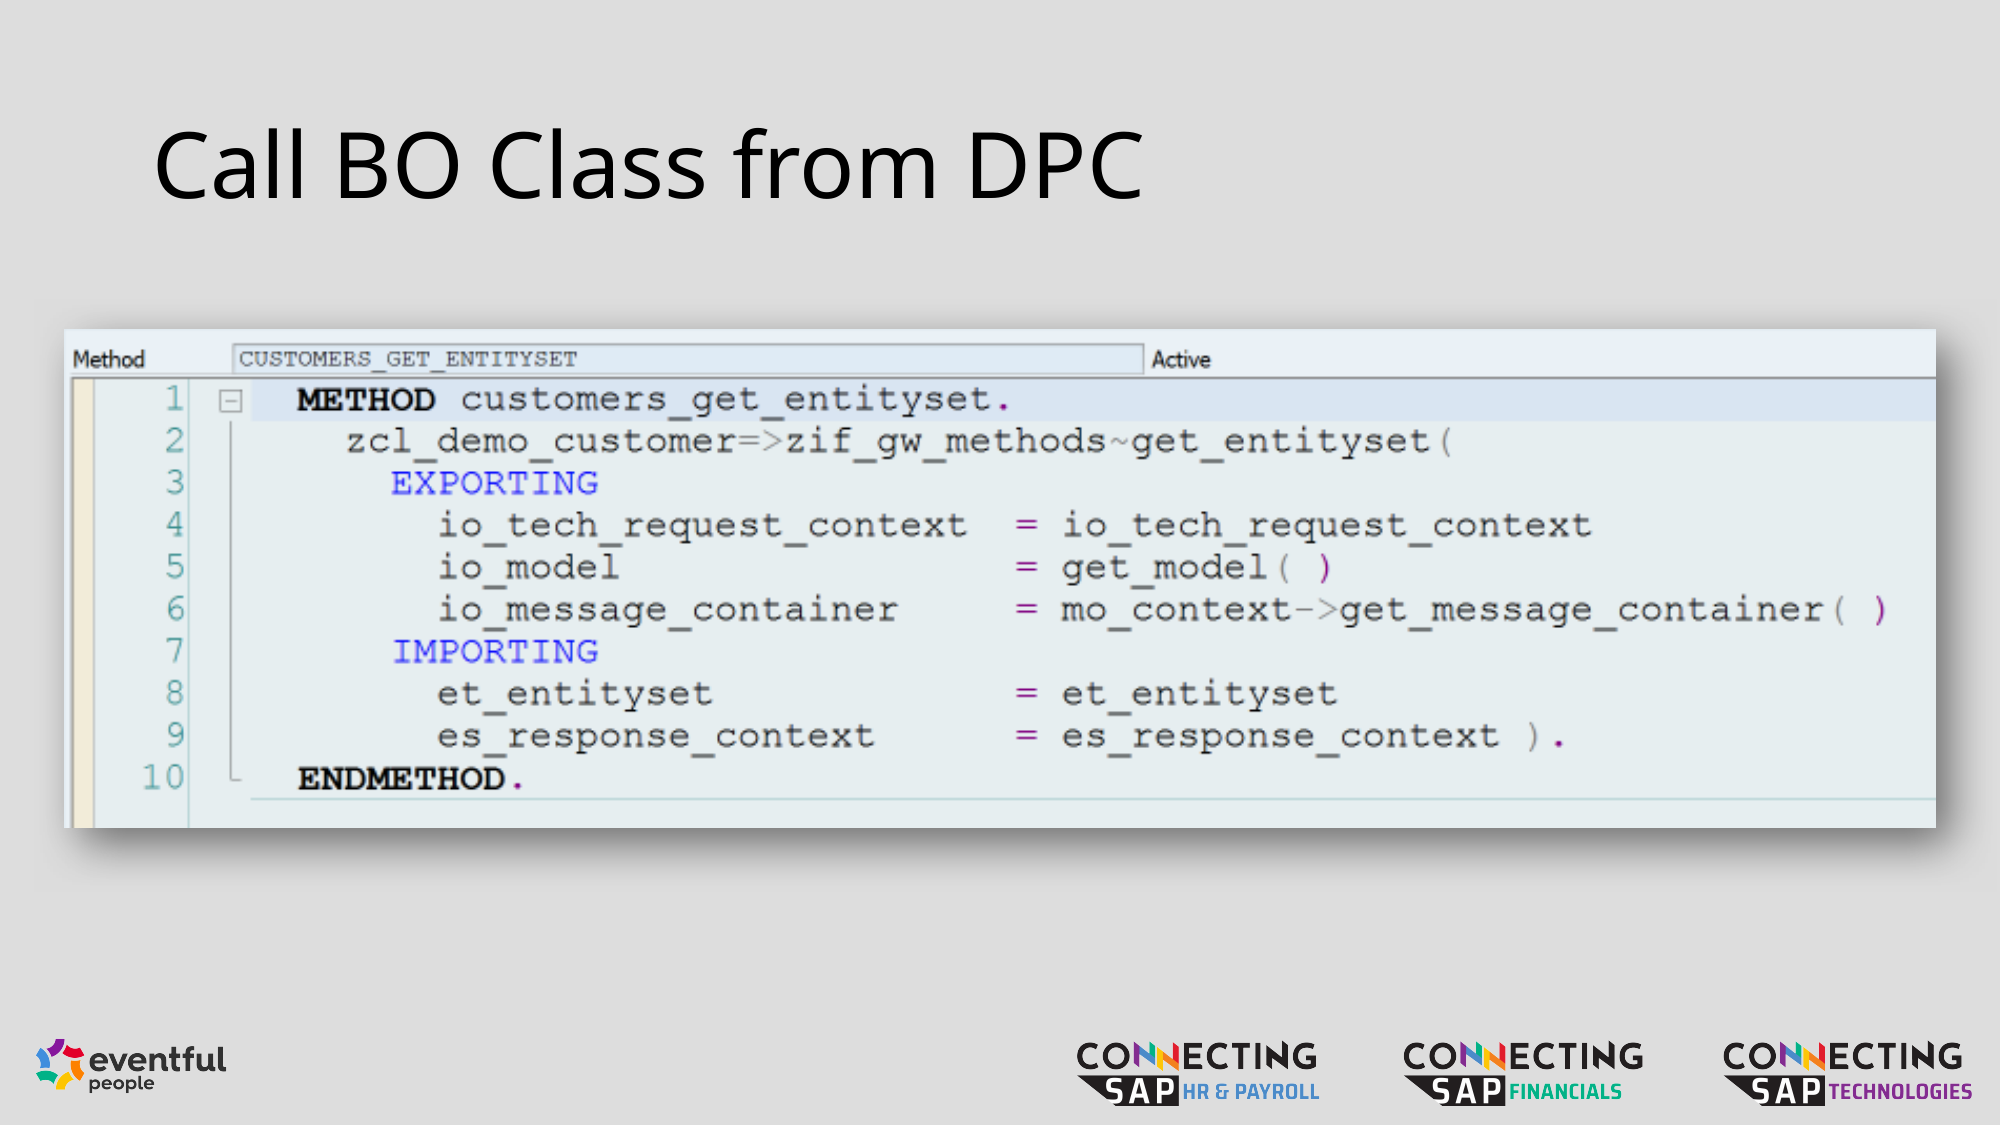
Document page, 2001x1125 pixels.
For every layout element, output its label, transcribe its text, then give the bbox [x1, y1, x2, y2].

picture [1695, 1020, 2000, 1125]
picture [1045, 1020, 1351, 1125]
title Call BO Class from DPC [137, 59, 1863, 278]
picture [64, 329, 1936, 828]
picture [1370, 1020, 1676, 1125]
picture [17, 1020, 245, 1112]
